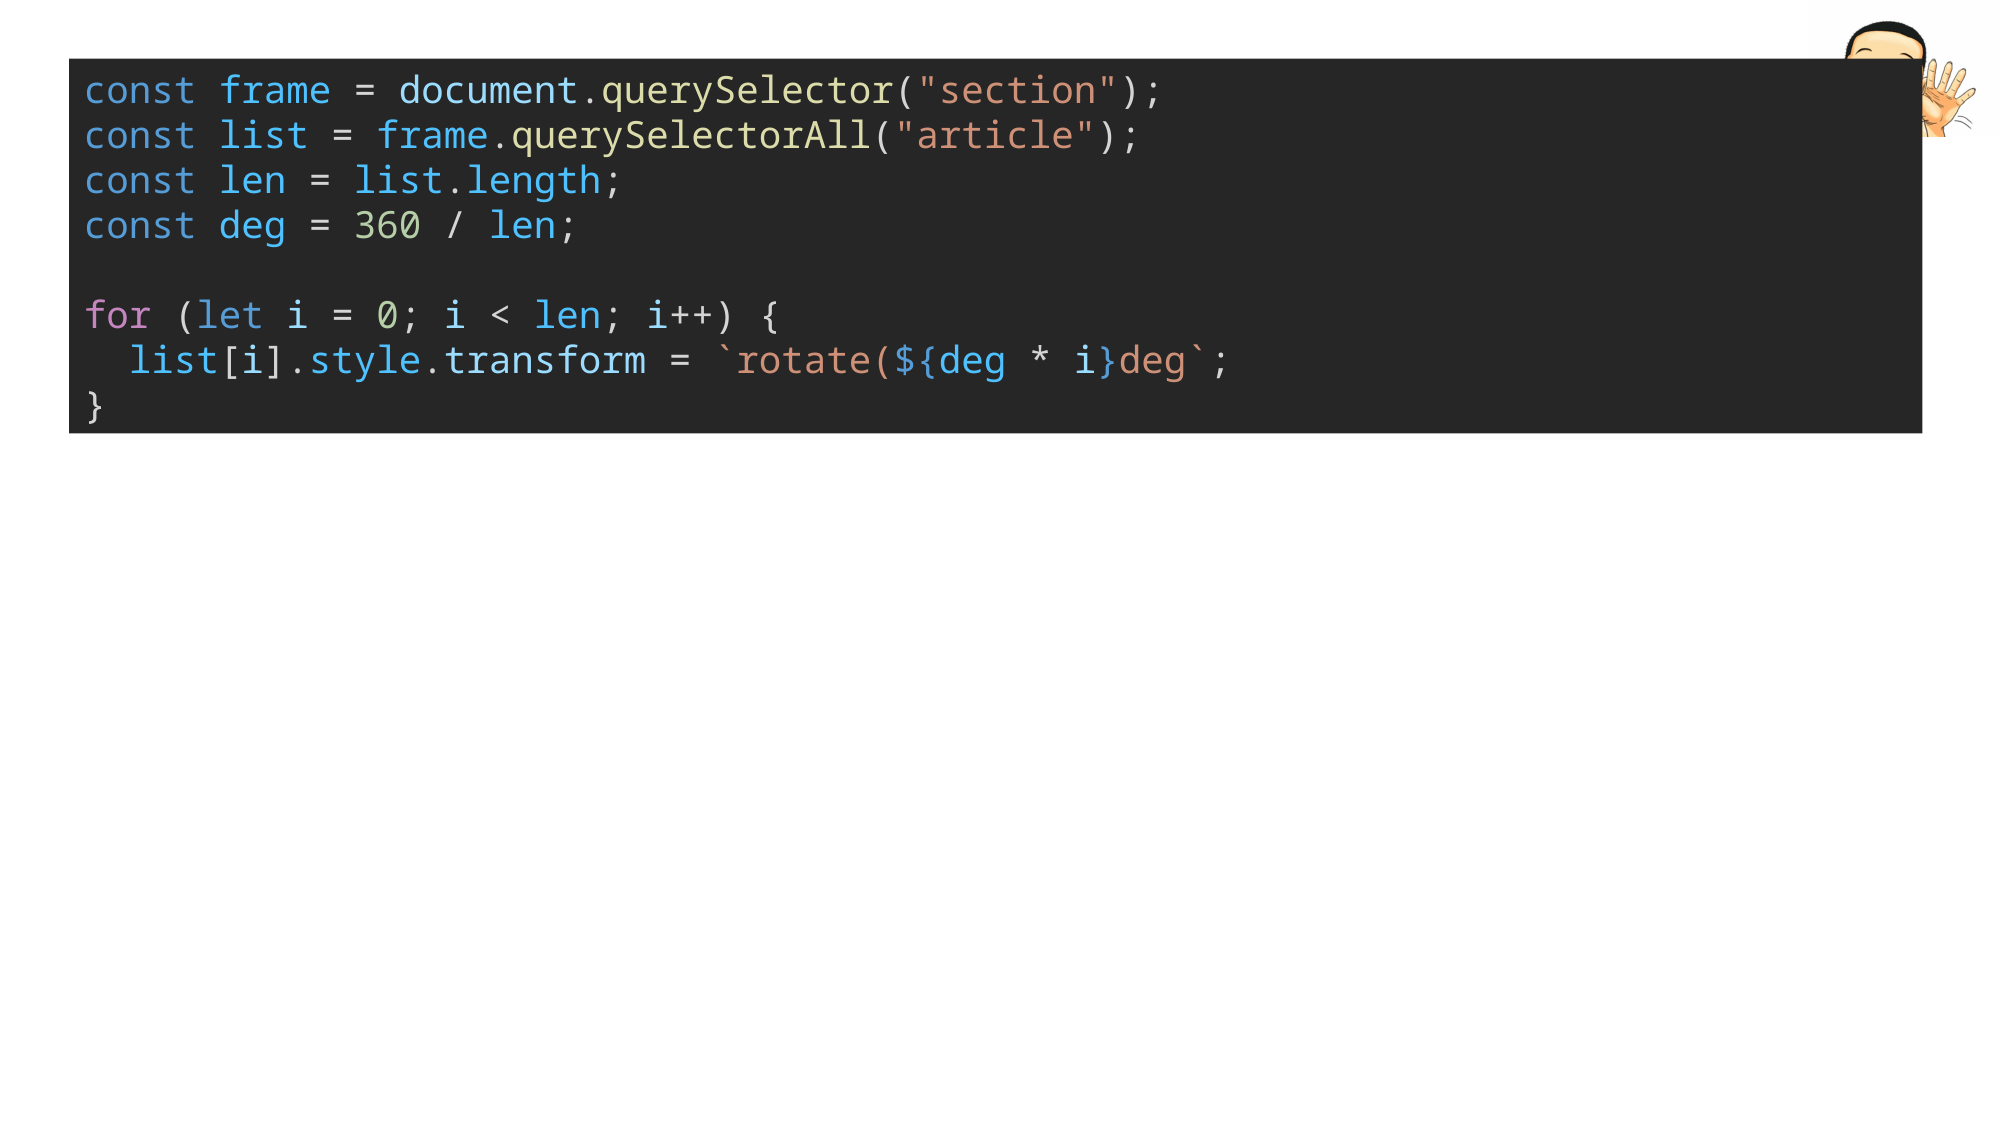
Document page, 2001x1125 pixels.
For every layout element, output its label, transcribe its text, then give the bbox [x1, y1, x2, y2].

picture [1808, 0, 2000, 137]
text_box const frame = document.querySelector("section"); const list = frame.querySelectorAll("article"); const len = list.length; const deg = 360 / len; for (let i = 0; i < len; i++) { list[i].style.transform = `rotate(${deg * i}deg`; } [69, 58, 1923, 434]
